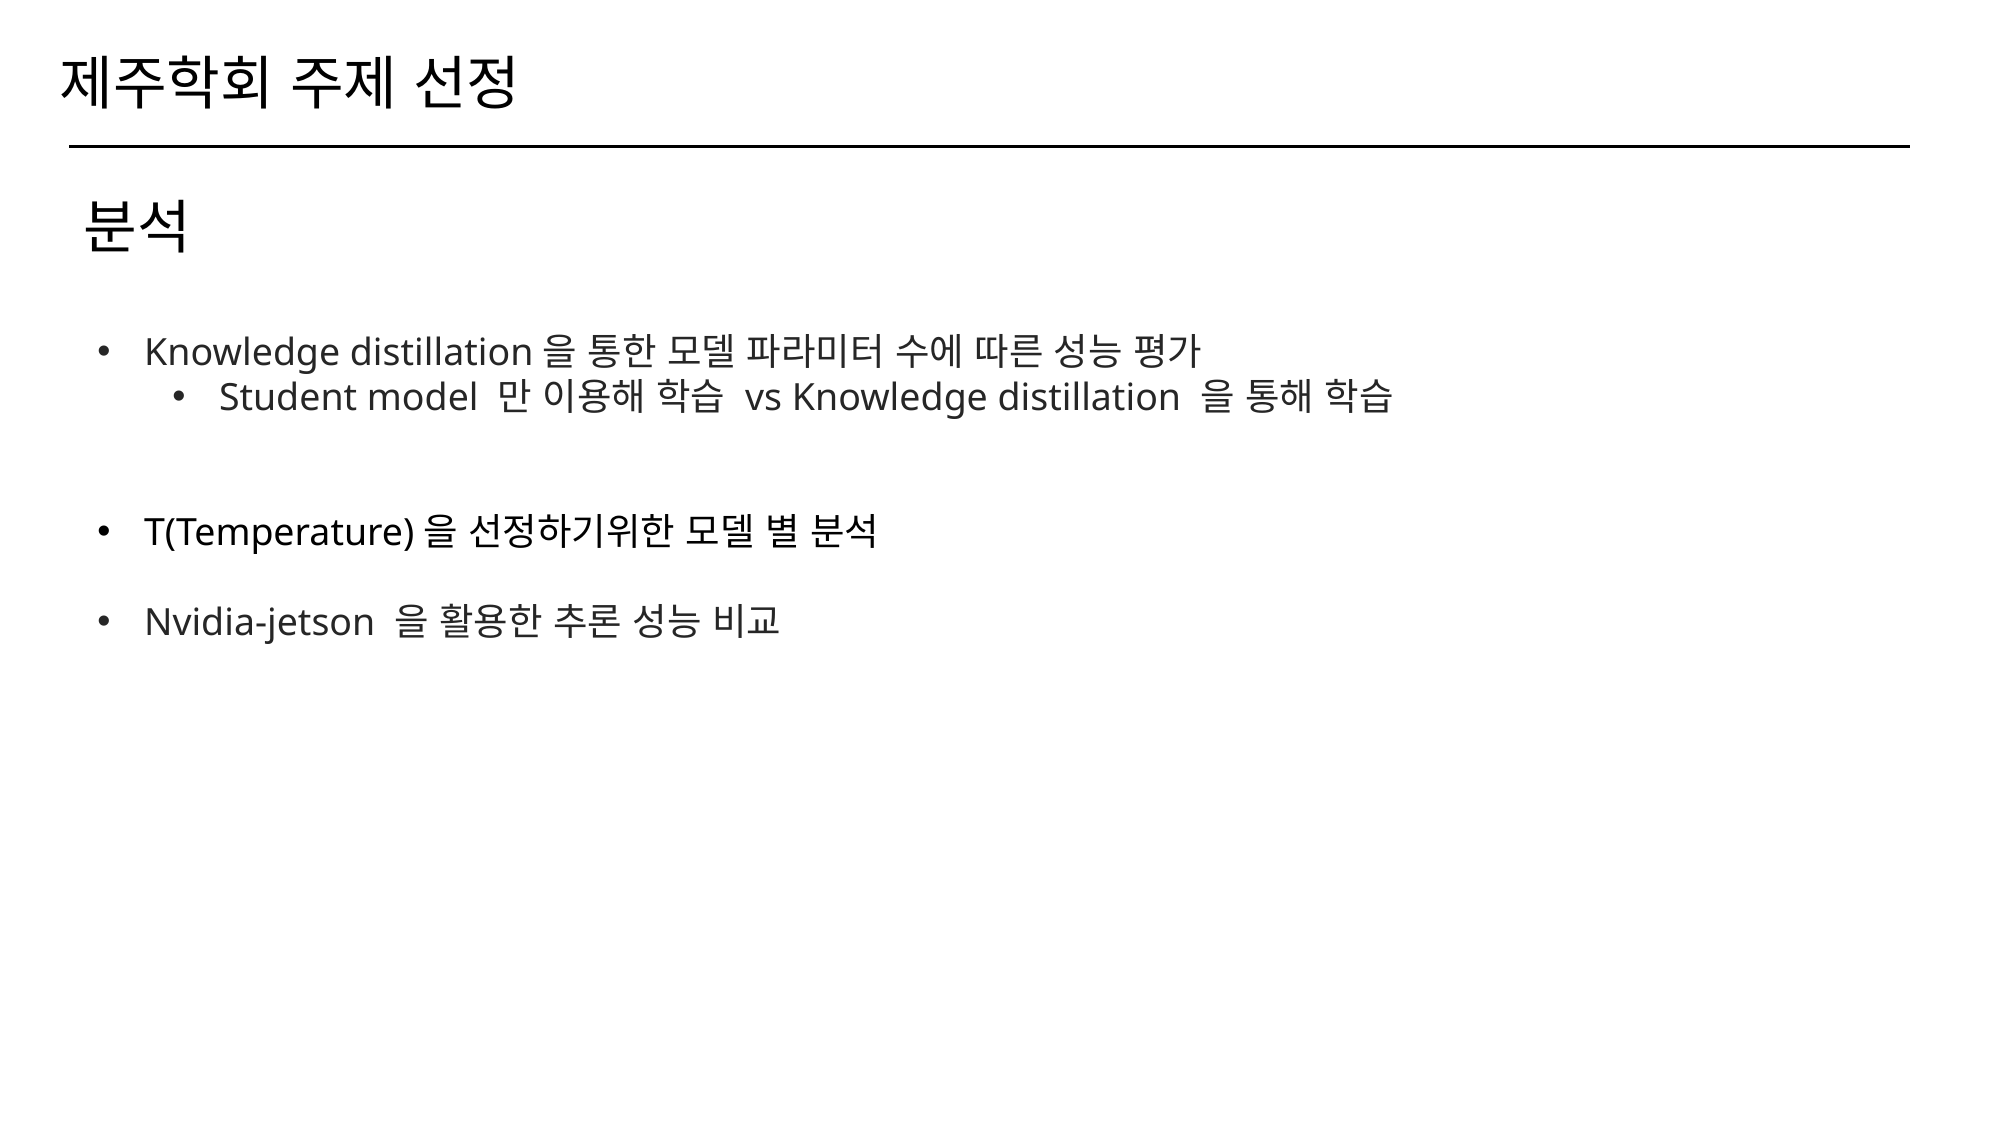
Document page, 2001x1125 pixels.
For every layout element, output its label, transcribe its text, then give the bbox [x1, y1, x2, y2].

text_box Knowledge distillation을 통한 모델 파라미터 수에 따른 성능 평가 Student model 만 이용해 학습 vs Knowledge distillation 을 통해 학습 T(Temperature)을 선정하기위한 모델 별 분석 Nvidia-jetson 을 활용한 추론 성능 비교 [82, 320, 1563, 786]
title 제주학회 주제 선정 [44, 11, 1456, 161]
text_box 분석 [69, 182, 1858, 268]
